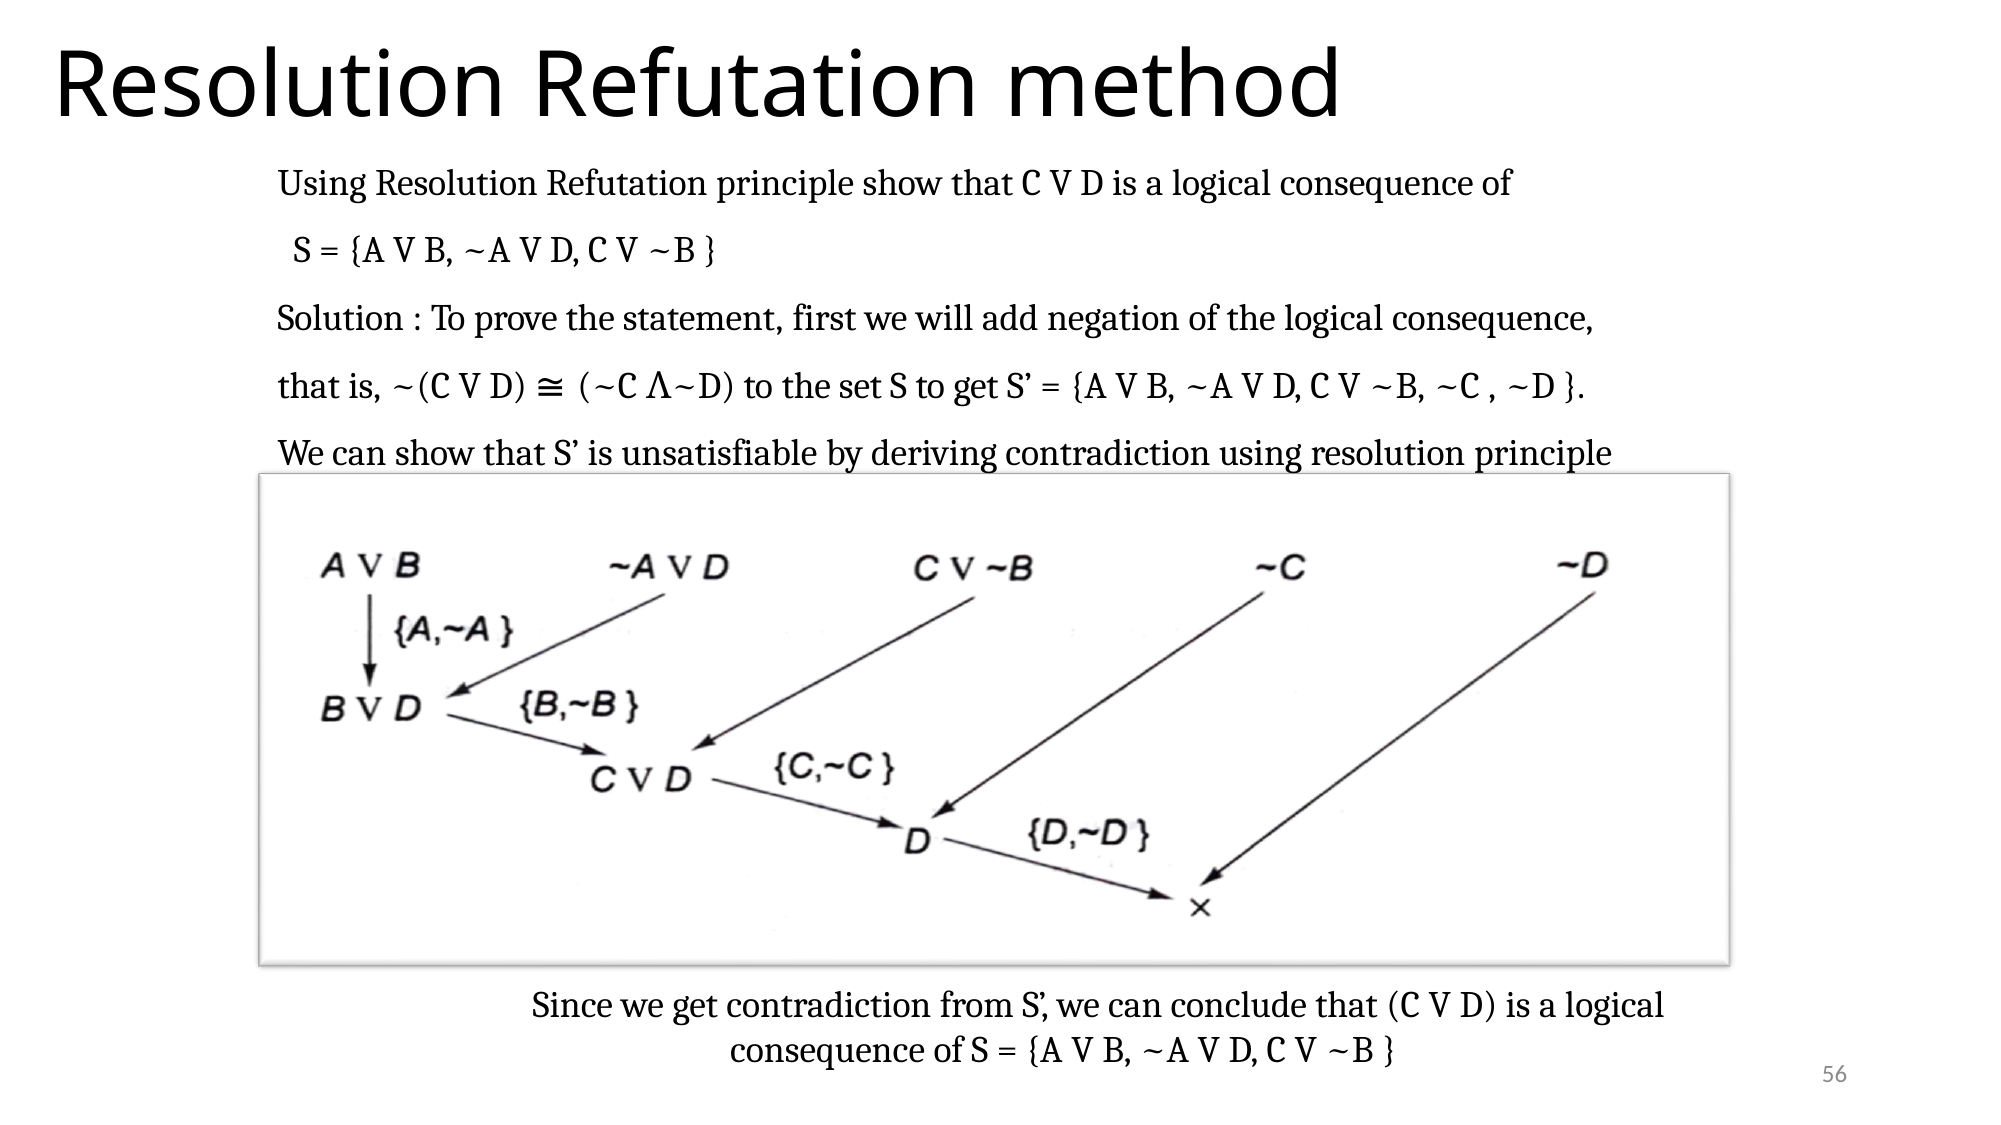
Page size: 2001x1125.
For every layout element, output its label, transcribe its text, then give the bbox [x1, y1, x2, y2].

picture [249, 464, 1738, 975]
title Resolution Refutation method [50, 0, 1463, 182]
slide_number 56 [1412, 1042, 1863, 1103]
text_box Since we get contradiction from S’, we can conclude that (C V D) is a logical consequence of S = {A V B, ~A V D, C V ~B } [530, 978, 1722, 1071]
text_box Using Resolution Refutation principle show that C V D is a logical consequence of S = {A V B, ~A V D, C V ~B } Solution : To prove the statement, first we will add negation of the logical consequence, that is, ~(C V D) ≅ (~C Ʌ~D) to the set S to get S’ = {A V B, ~A V D, C V ~B, ~C , ~D }. We can show that S’ is unsatisfiable by deriving contradiction using resolution principle [275, 133, 1674, 464]
